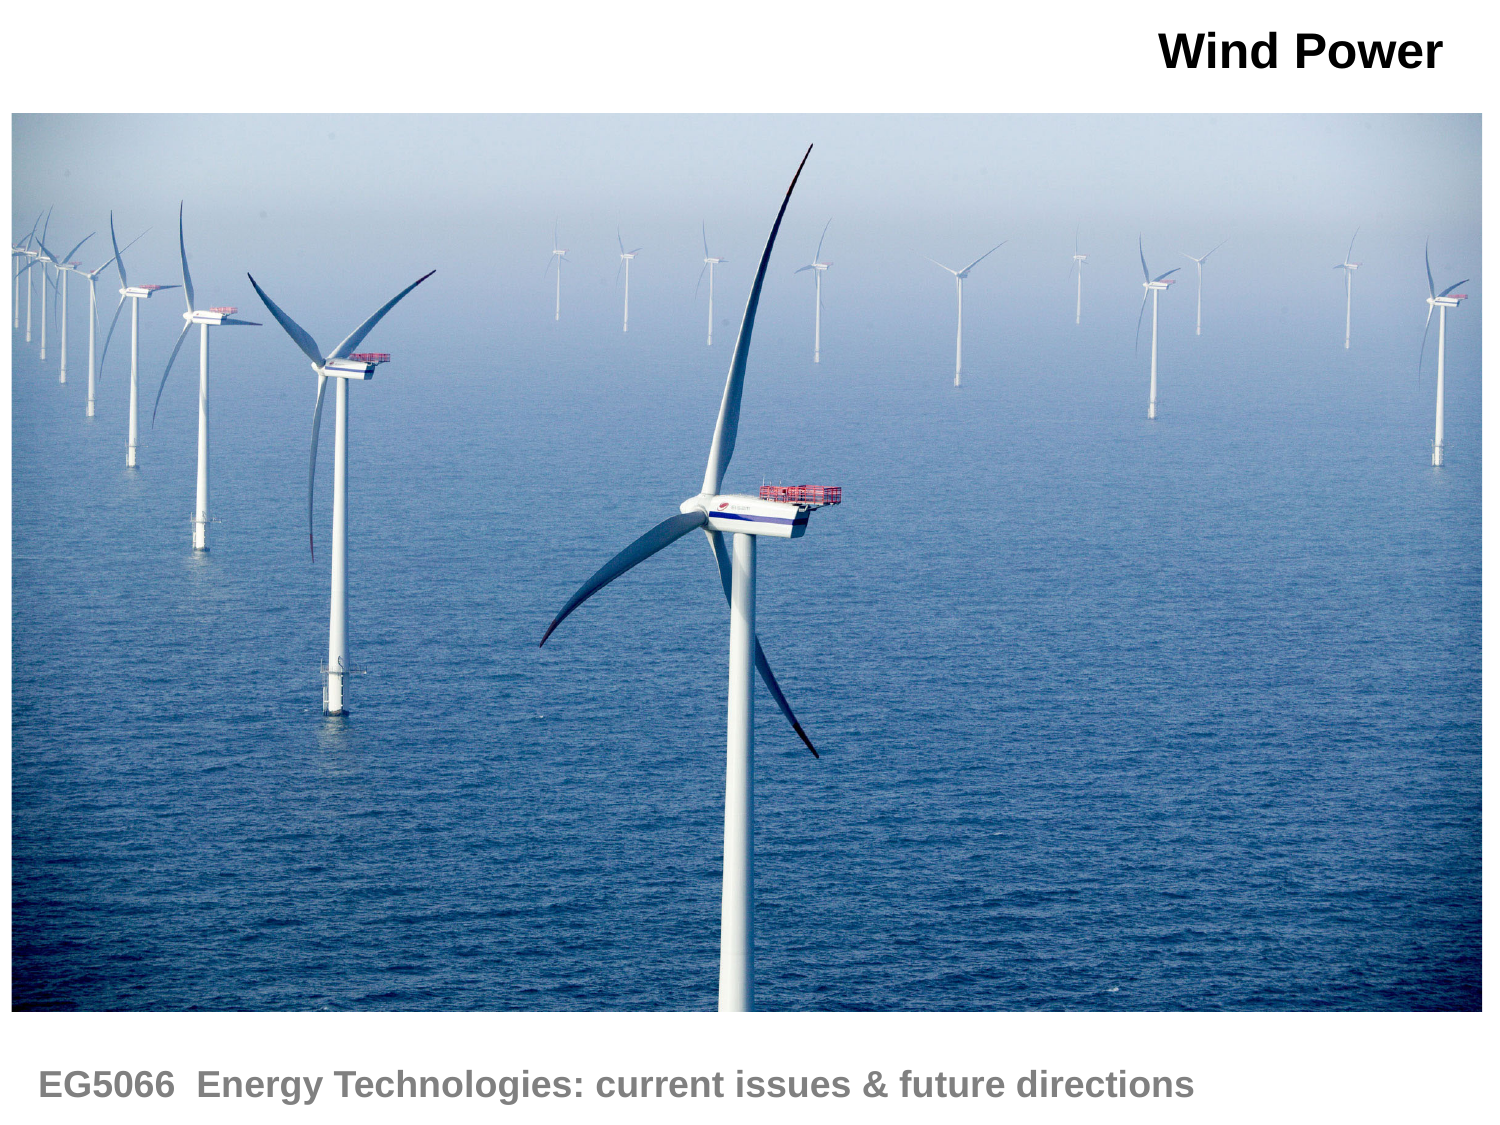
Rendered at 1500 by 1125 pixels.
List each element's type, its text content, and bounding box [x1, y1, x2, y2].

picture [11, 113, 1483, 1012]
text_box EG5066 Energy Technologies: current issues & future directions [23, 1052, 1313, 1113]
text_box Wind Power [1143, 11, 1459, 87]
